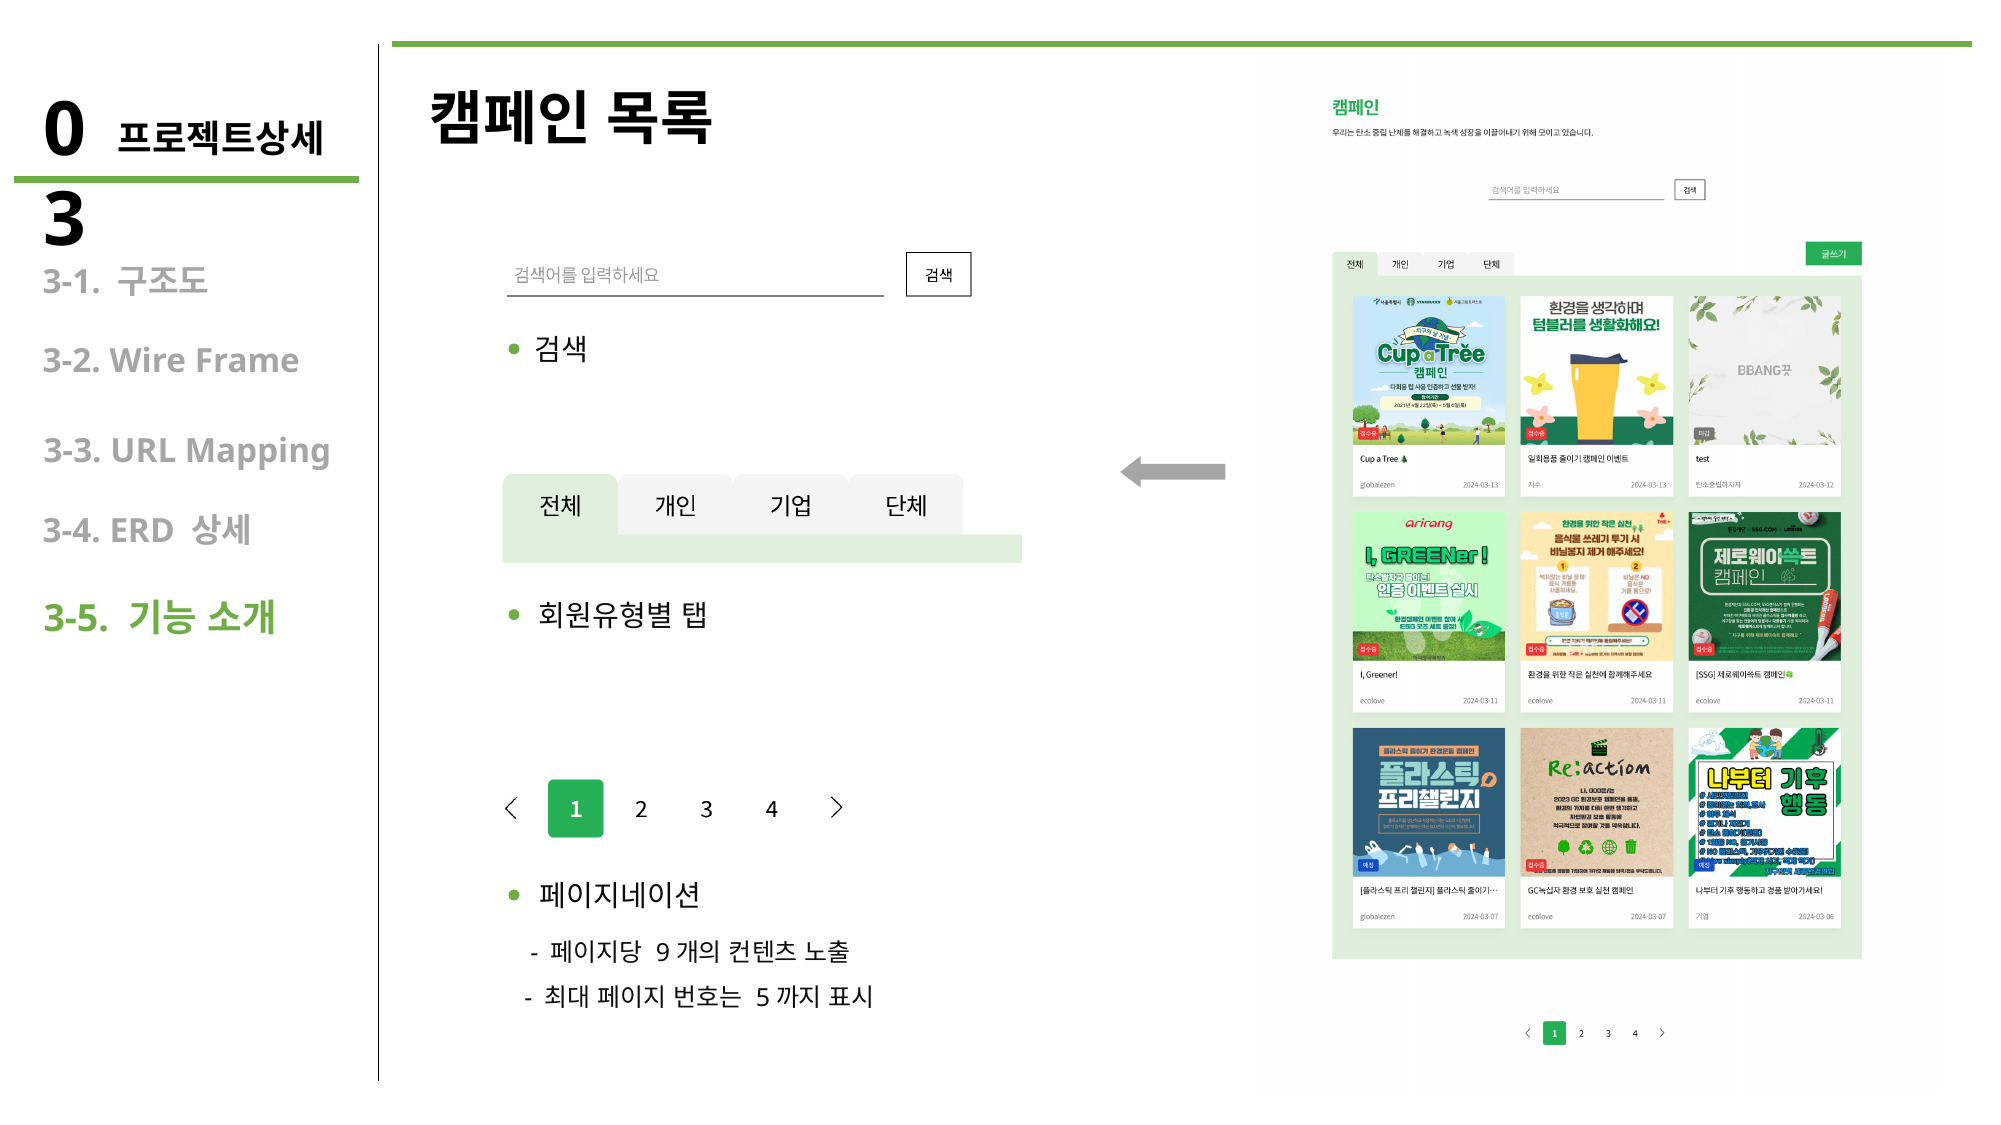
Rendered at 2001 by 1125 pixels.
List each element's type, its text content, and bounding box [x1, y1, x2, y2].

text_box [508, 589, 731, 641]
text_box [1118, 454, 1227, 490]
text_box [508, 324, 607, 375]
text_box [508, 870, 725, 921]
text_box 03 [14, 73, 116, 176]
picture [1252, 53, 1943, 1095]
picture [455, 421, 1022, 563]
text_box 3-1. 구조도 3-2. Wire Frame 3-3. URL Mapping 3-4. ERD 상세 3-5. 기능 소개 [19, 212, 347, 647]
picture [412, 175, 1056, 380]
text_box - 페이지당 9개의 컨텐츠 노출 [515, 928, 866, 974]
text_box - 최대 페이지 번호는 5까지 표시 [509, 974, 890, 1019]
text_box 프로젝트상세 [103, 107, 340, 168]
text_box 03 [14, 183, 116, 269]
text_box 캠페인 목록 [415, 73, 729, 159]
picture [455, 744, 898, 871]
